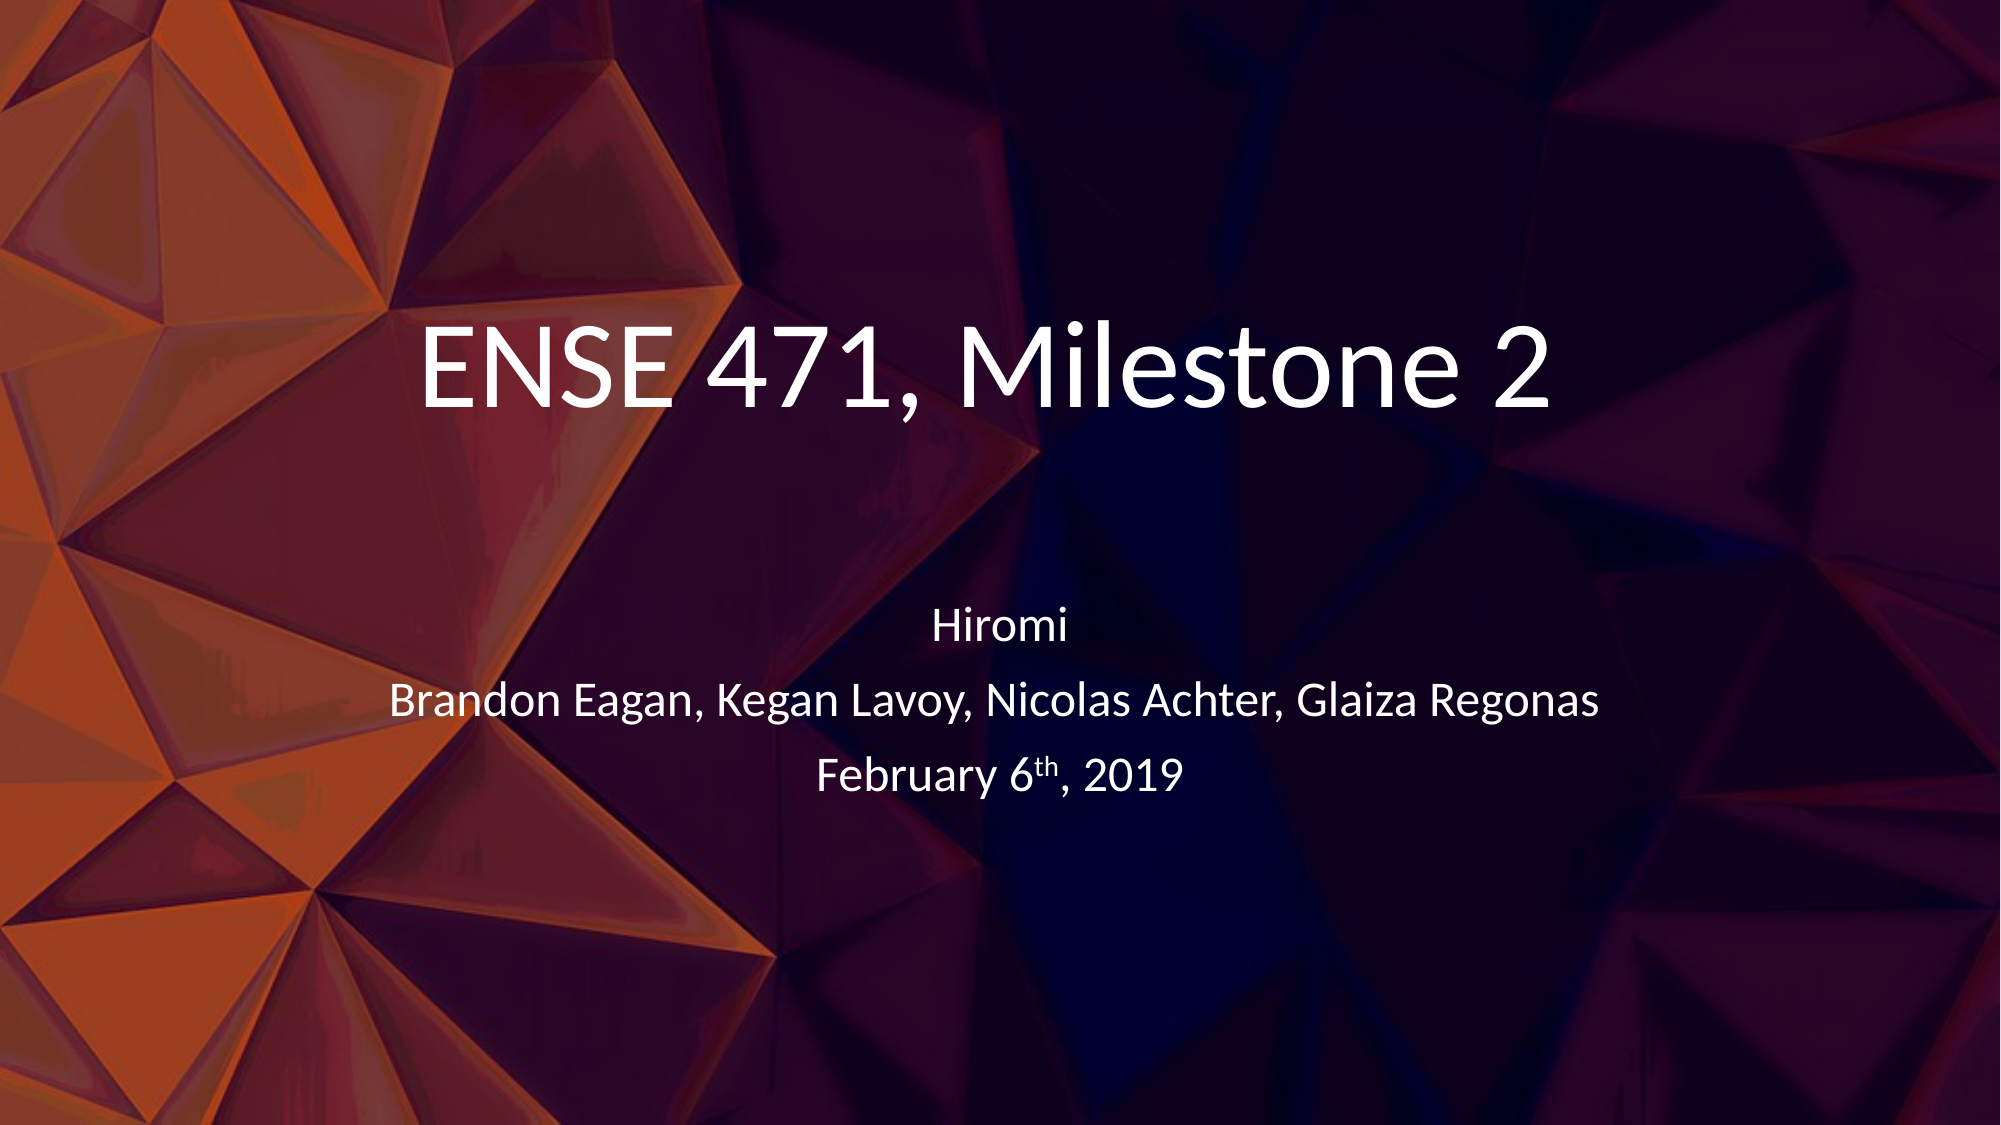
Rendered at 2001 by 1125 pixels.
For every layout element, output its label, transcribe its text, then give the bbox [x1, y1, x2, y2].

subtitle Hiromi Brandon Eagan, Kegan Lavoy, Nicolas Achter, Glaiza Regonas February 6th, 2019 [249, 590, 1750, 863]
picture [0, 0, 2001, 1125]
title ENSE 471, Milestone 2 [236, 185, 1737, 578]
